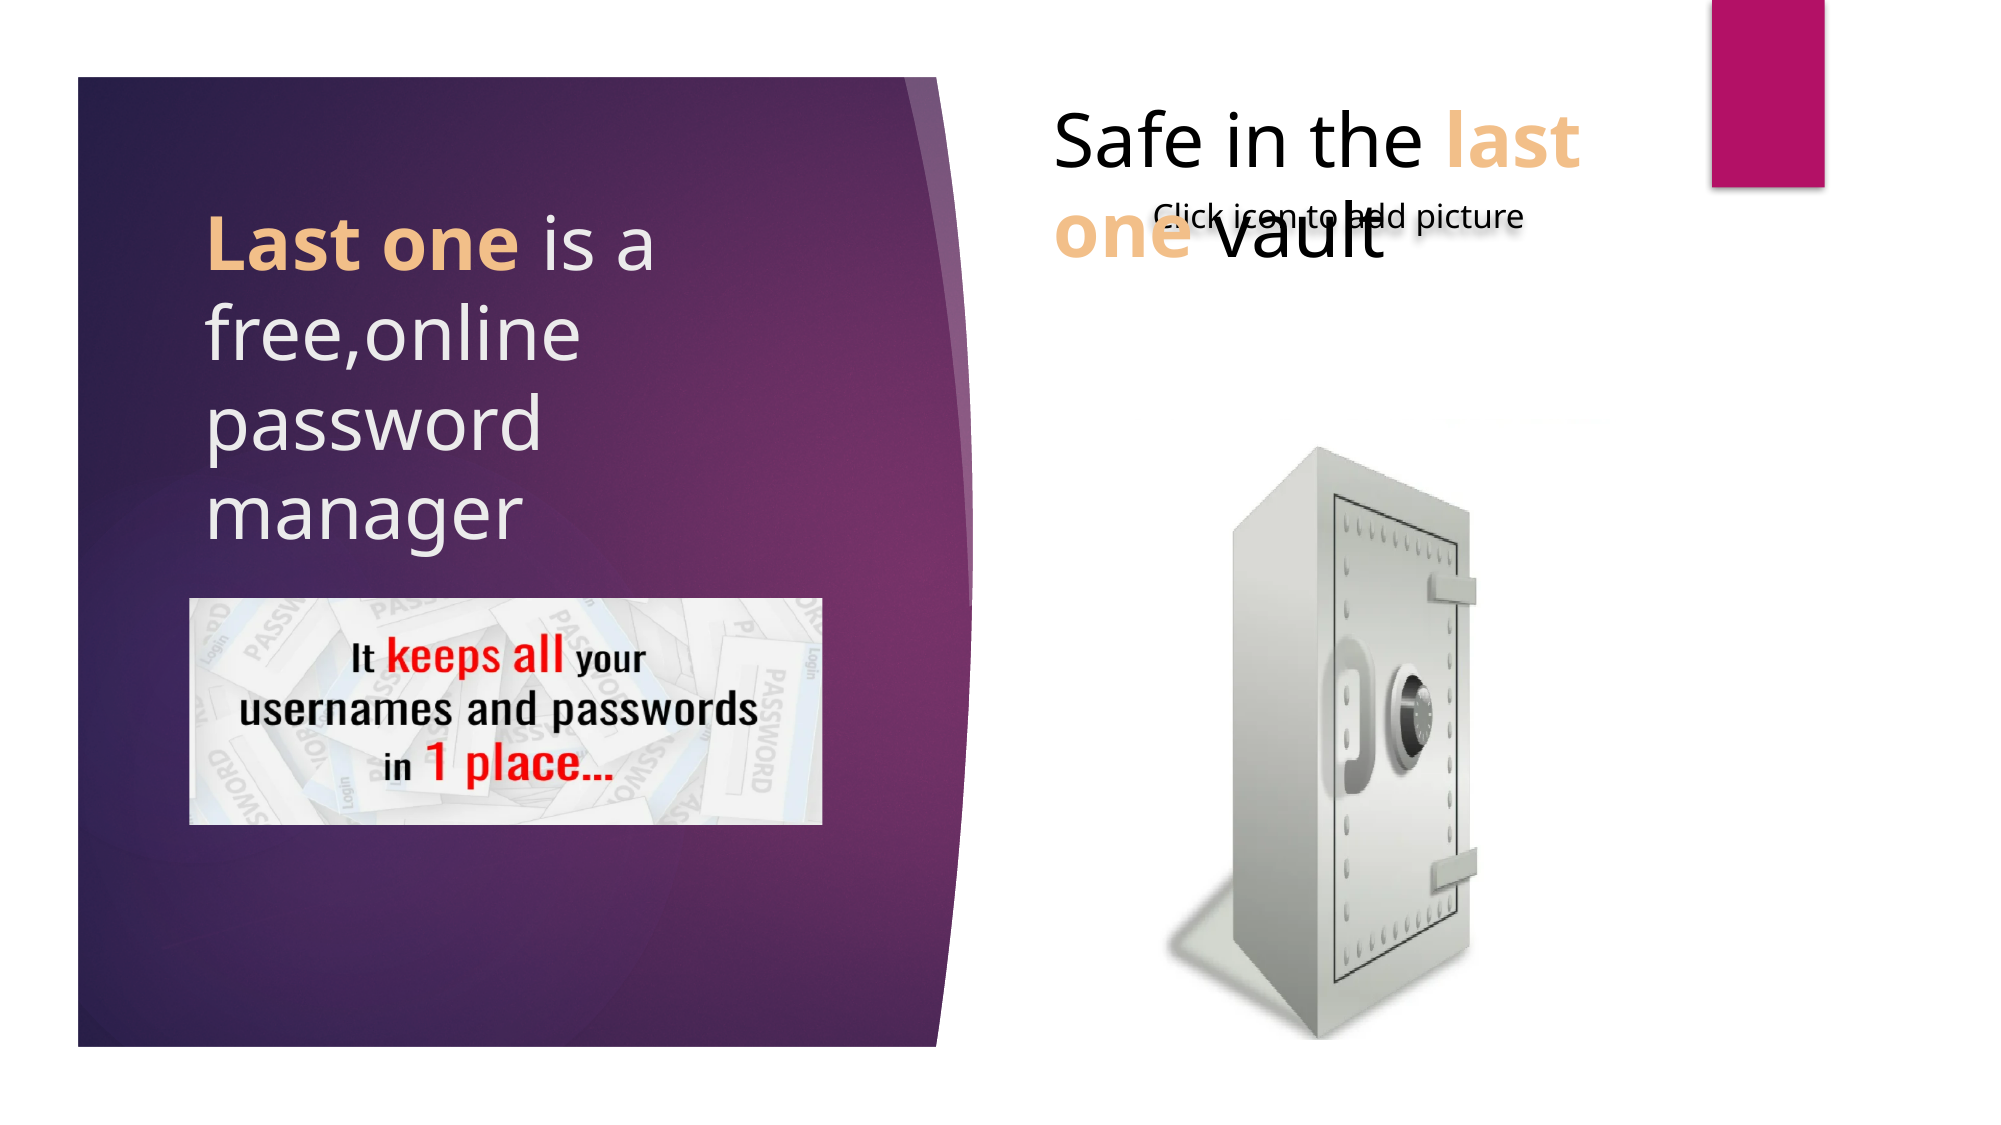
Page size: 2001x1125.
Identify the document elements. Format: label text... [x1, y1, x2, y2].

text_box Safe in the last one vault [1039, 85, 1696, 281]
picture [189, 598, 823, 826]
title Last one is a free,online password manager [189, 223, 824, 563]
picture [1073, 187, 1660, 1040]
